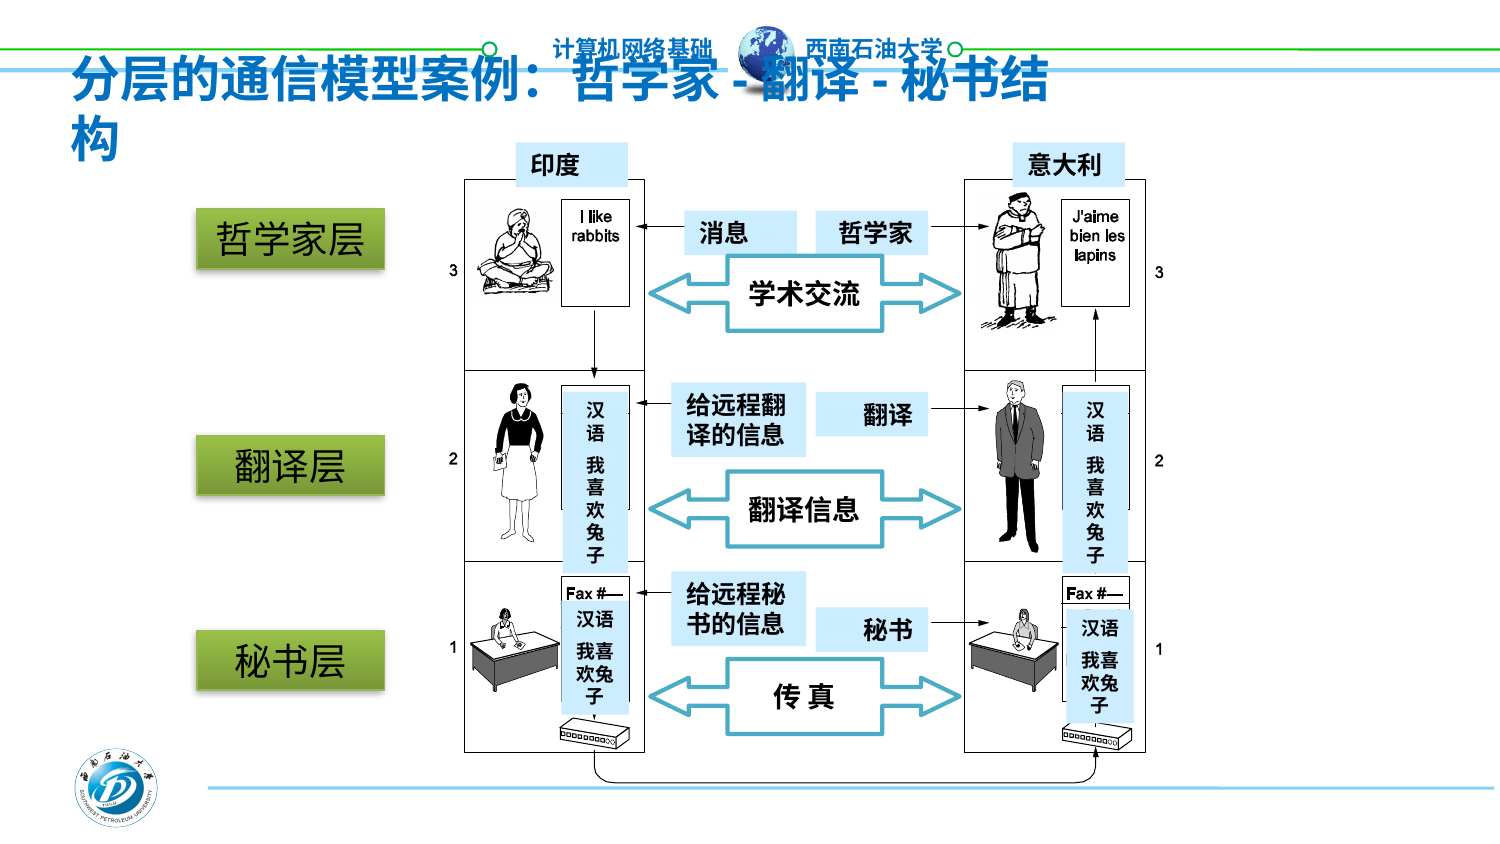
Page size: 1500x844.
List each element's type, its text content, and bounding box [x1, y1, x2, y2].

text_box 分层的通信模型案例：哲学家-翻译-秘书结构 [55, 73, 1088, 143]
picture [736, 24, 796, 73]
text_box 哲学家层 [196, 208, 385, 270]
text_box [1066, 609, 1135, 795]
slide_number [1074, 782, 1425, 828]
text_box 秘书层 [196, 630, 385, 691]
text_box 翻译层 [196, 435, 385, 496]
picture [430, 145, 1181, 786]
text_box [1062, 391, 1129, 578]
picture [74, 748, 158, 828]
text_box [561, 600, 630, 787]
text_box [562, 391, 629, 578]
